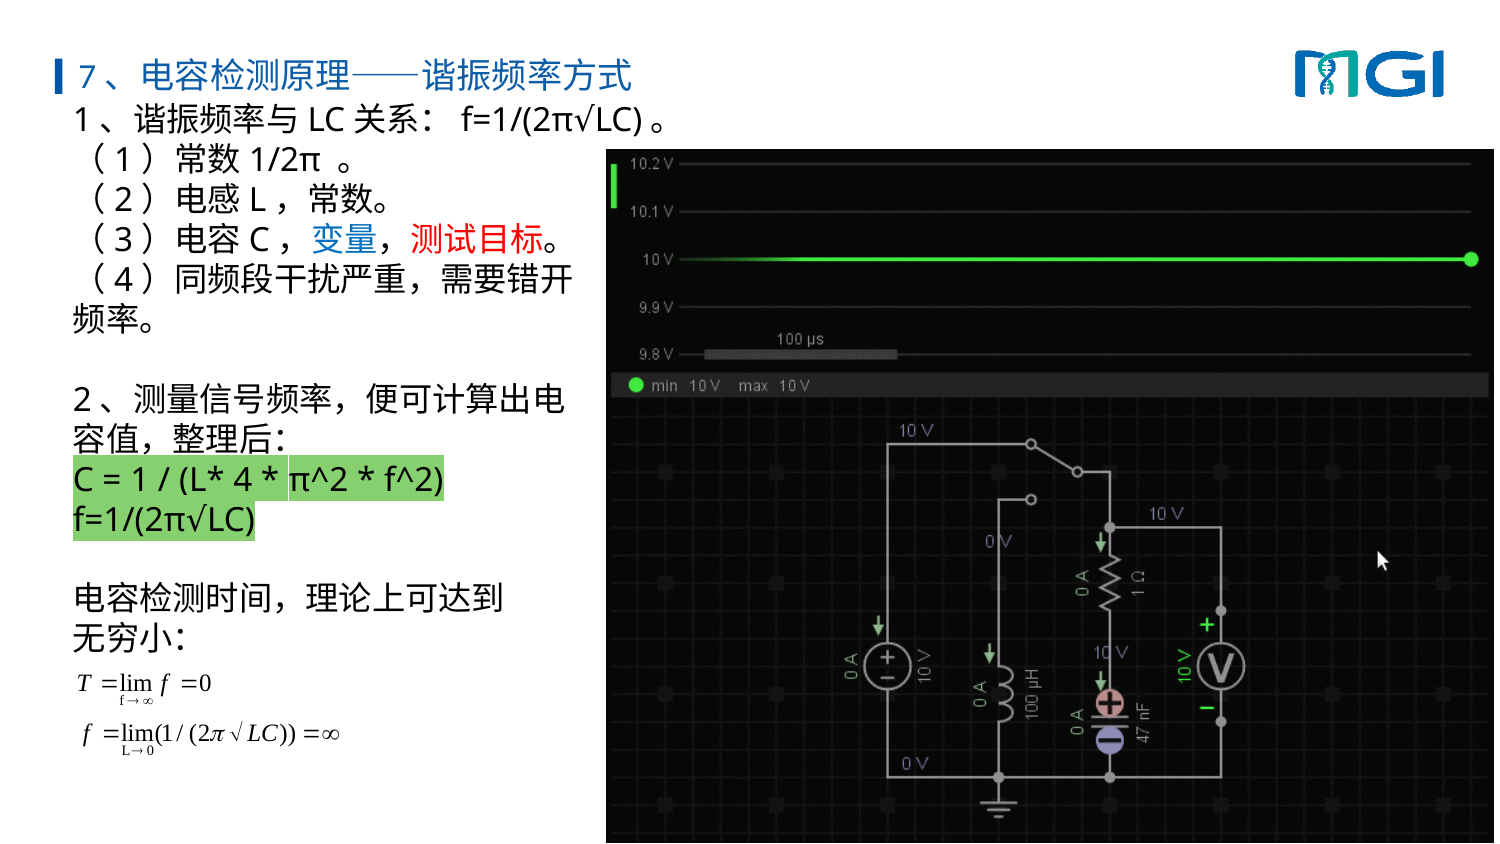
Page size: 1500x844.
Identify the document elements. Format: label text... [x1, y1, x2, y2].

text_box 1、谐振频率与LC关系：f=1/(2π√LC)。 （1）常数1/2π 。 （2）电感L，常数。 （3）电容C，变量，测试目标。 （4）同频段干扰严重，需要错开 频率。 2、测量信号频率，便可计算出电 容值，整理后： C = 1 / (L* 4 * π^2 * f^2) f=1/(2π√LC) 电容检测时间，理论上可达到 无穷小： [58, 91, 1400, 705]
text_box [74, 711, 344, 763]
picture [1234, 0, 1500, 182]
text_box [605, 148, 1495, 844]
title 7、电容检测原理——谐振频率方式 [63, 45, 809, 91]
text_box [74, 665, 217, 713]
